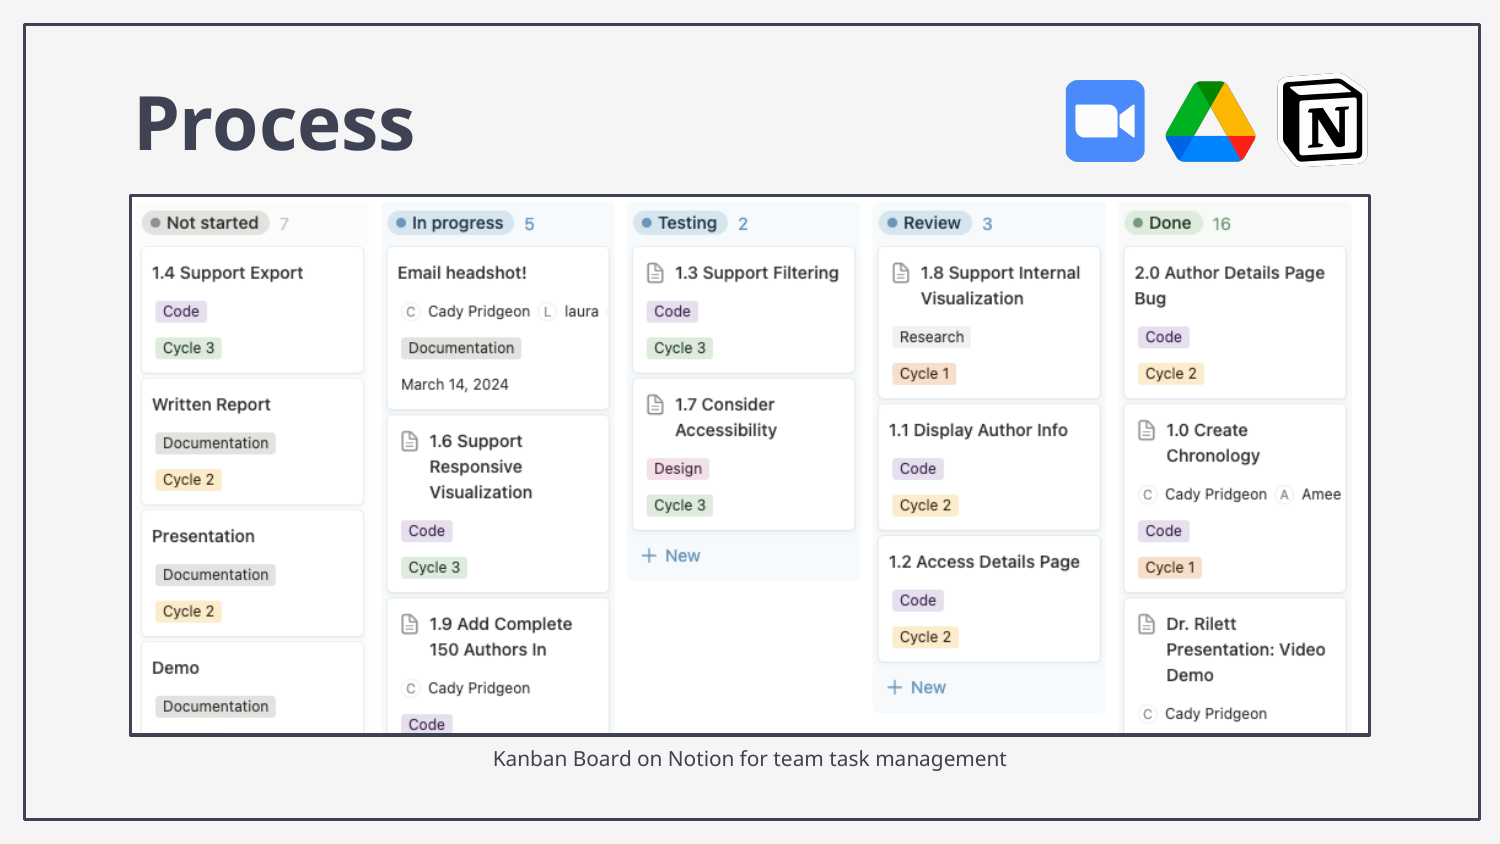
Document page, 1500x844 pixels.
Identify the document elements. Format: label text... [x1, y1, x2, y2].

picture [131, 196, 1369, 734]
picture [1065, 80, 1145, 163]
picture [1165, 80, 1257, 163]
title Process [118, 60, 665, 155]
text_box Kanban Board on Notion for team task management [131, 742, 1368, 784]
picture [1276, 72, 1369, 168]
